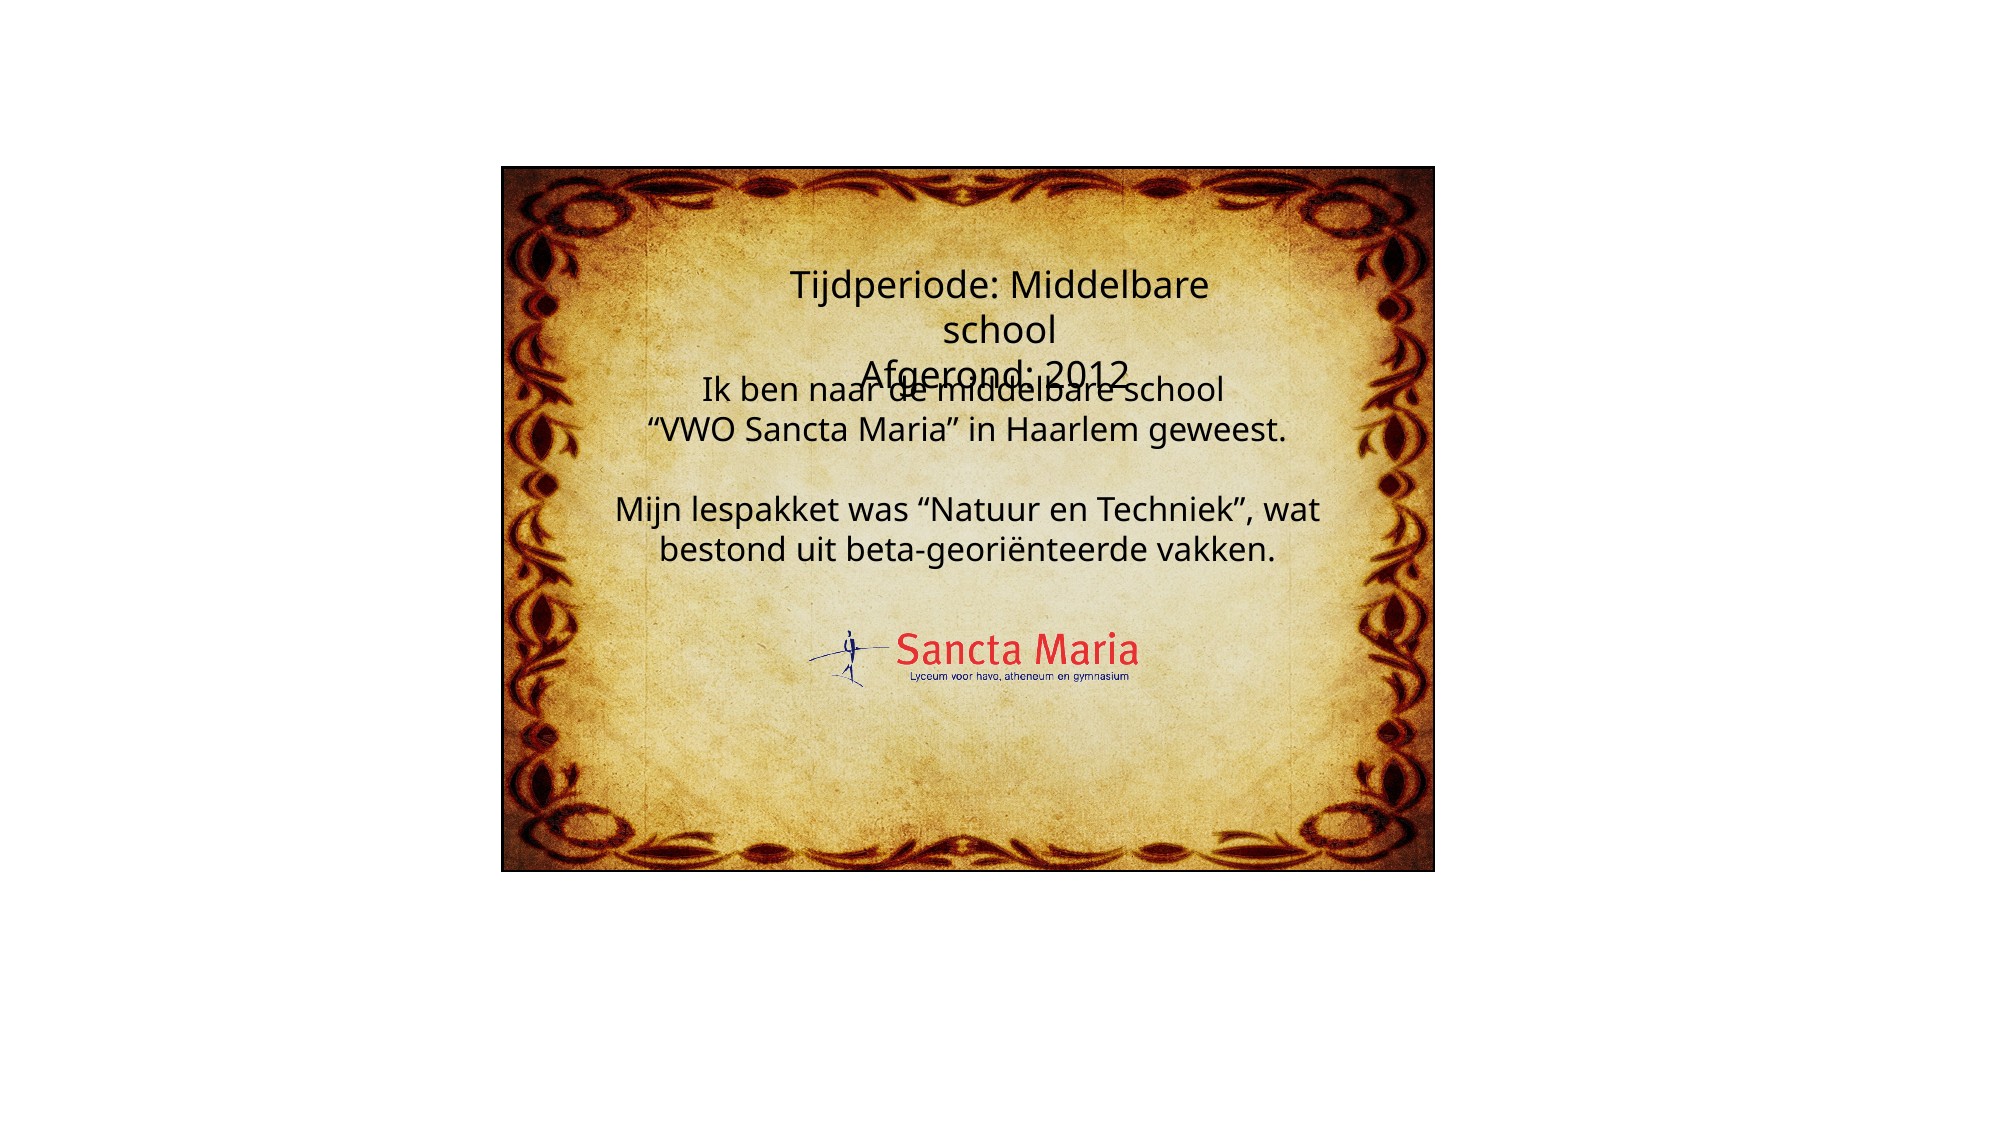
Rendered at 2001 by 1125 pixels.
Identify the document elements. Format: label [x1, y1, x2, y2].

text_box [502, 167, 1434, 872]
